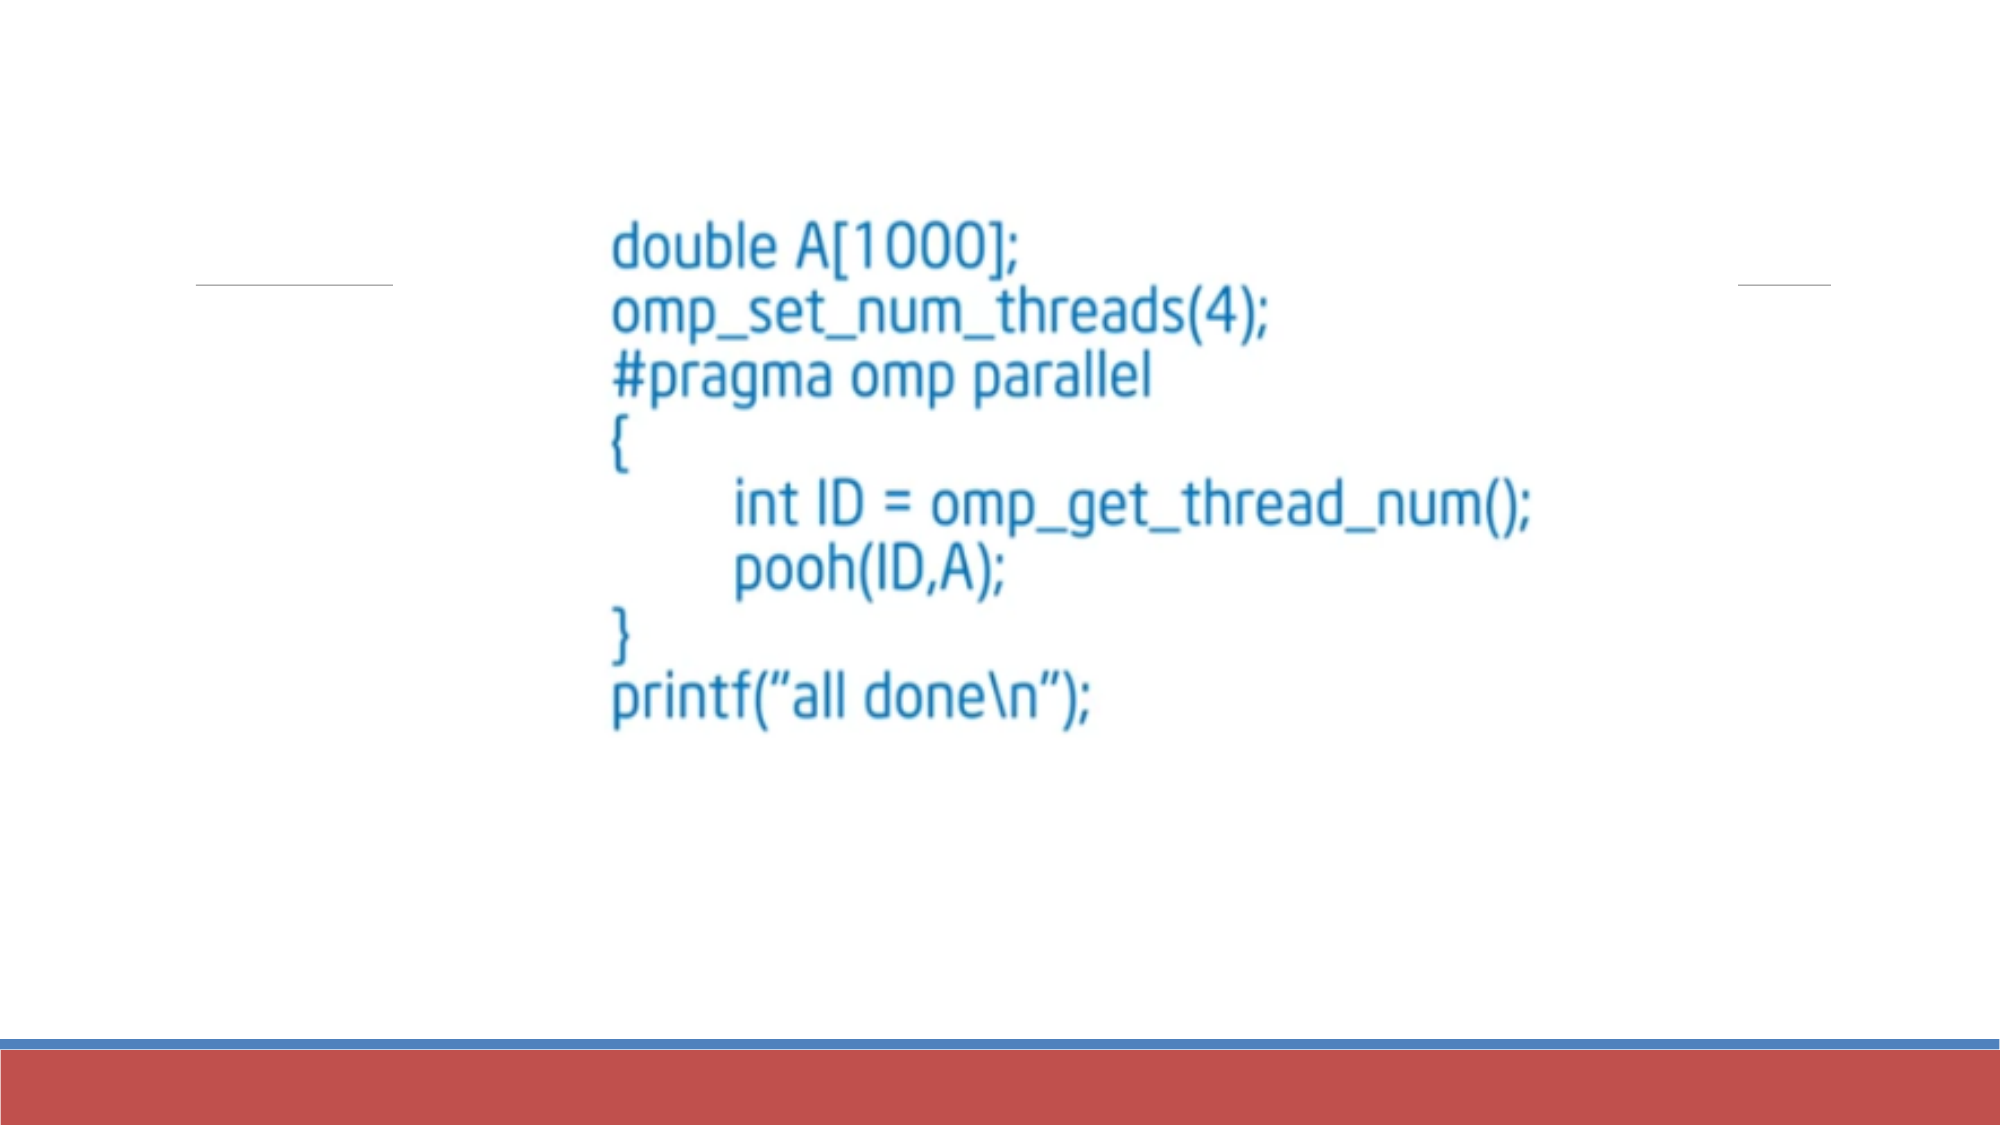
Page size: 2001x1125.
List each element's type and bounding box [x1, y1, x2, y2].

picture [393, 108, 1738, 900]
